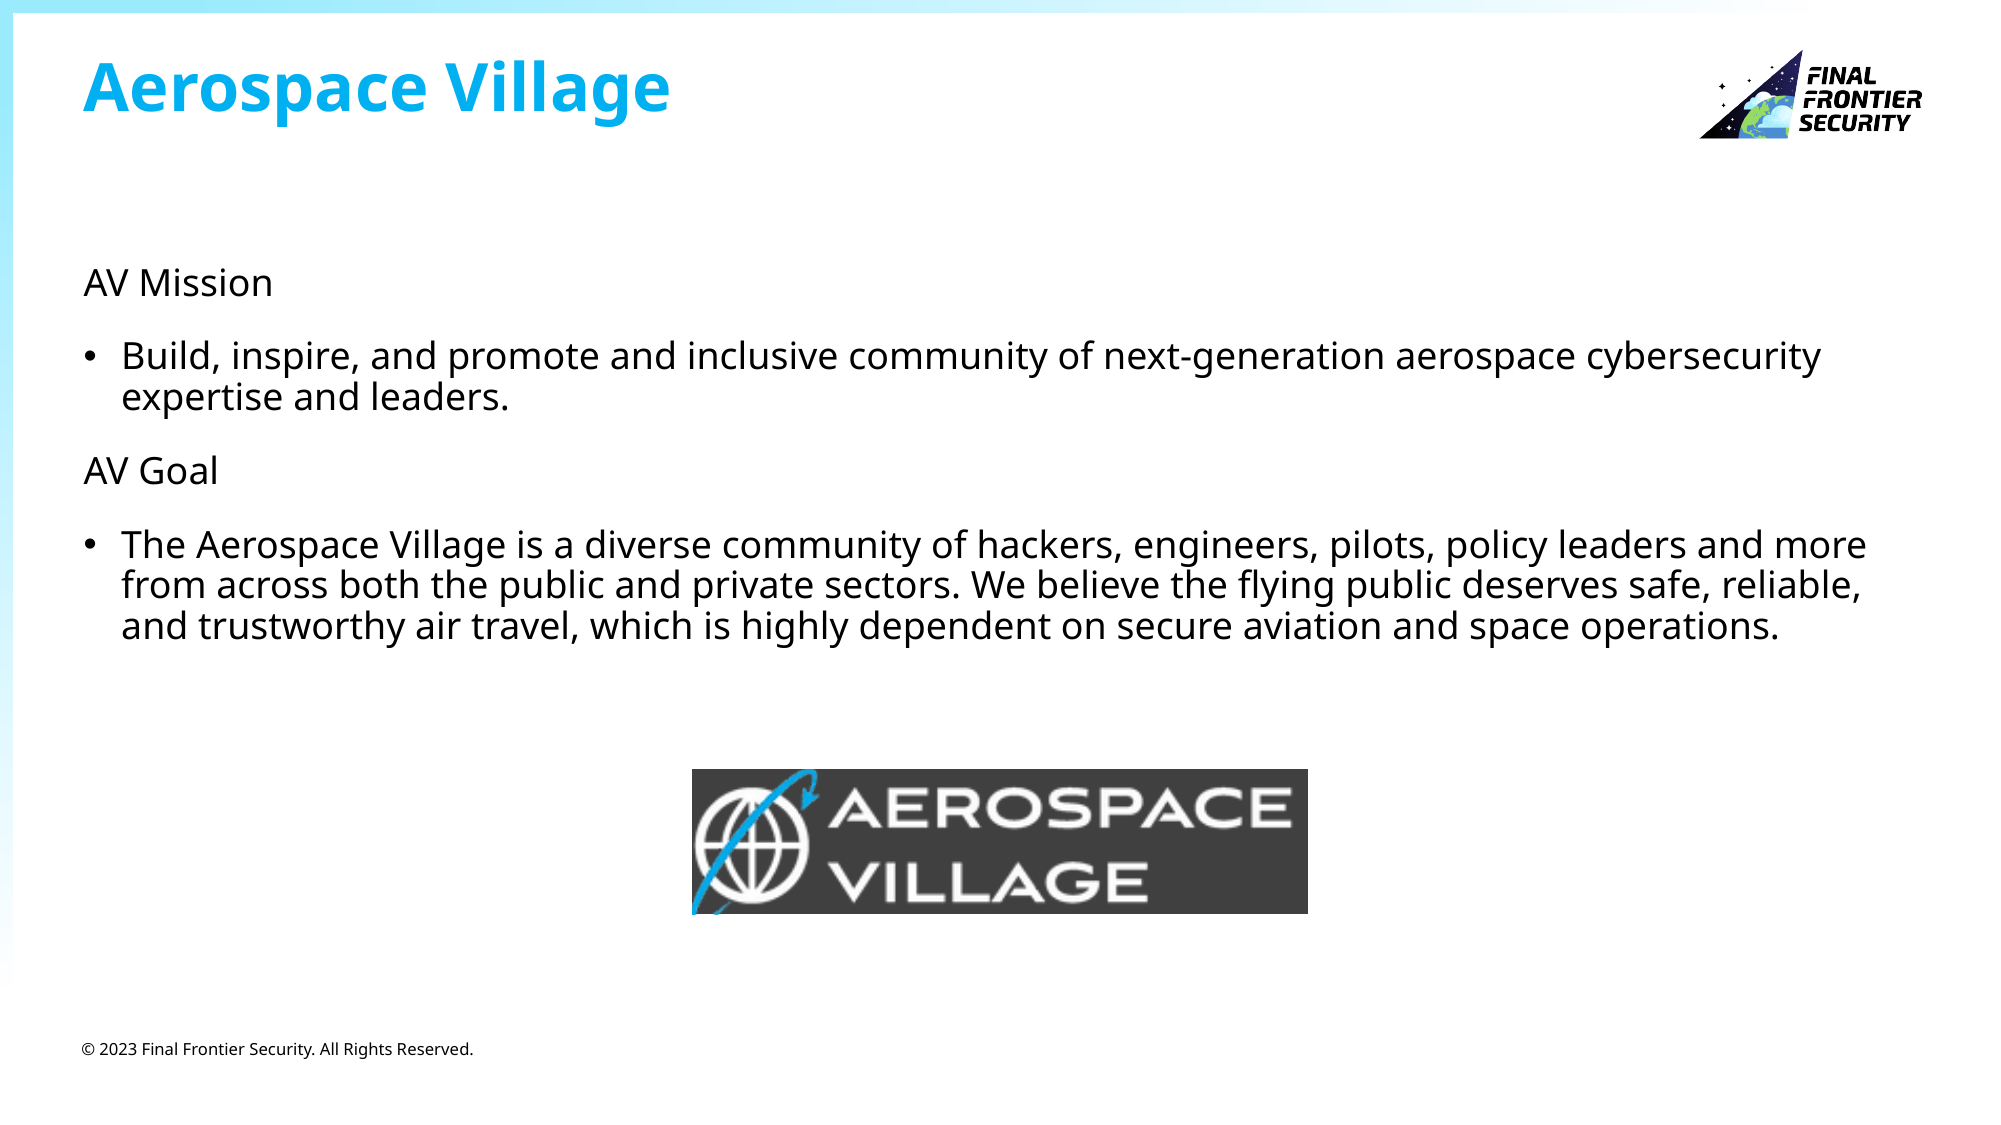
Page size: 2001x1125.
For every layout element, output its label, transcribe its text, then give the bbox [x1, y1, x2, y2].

title Aerospace Village [83, 54, 1602, 220]
picture [1690, 40, 1931, 148]
picture [696, 769, 1308, 915]
list AV Mission Build, inspire, and promote and inclusive community of next-generation aerospace cybersecurity expertise and leaders. AV Goal The Aerospace Village is a diverse community of hackers, engineers, pilots, policy leaders and more from across both the public and private sectors. We believe the flying public deserves safe, reliable, and trustworthy air travel, which is highly dependent on secure aviation and space operations. [83, 263, 1917, 1021]
picture [692, 769, 806, 906]
